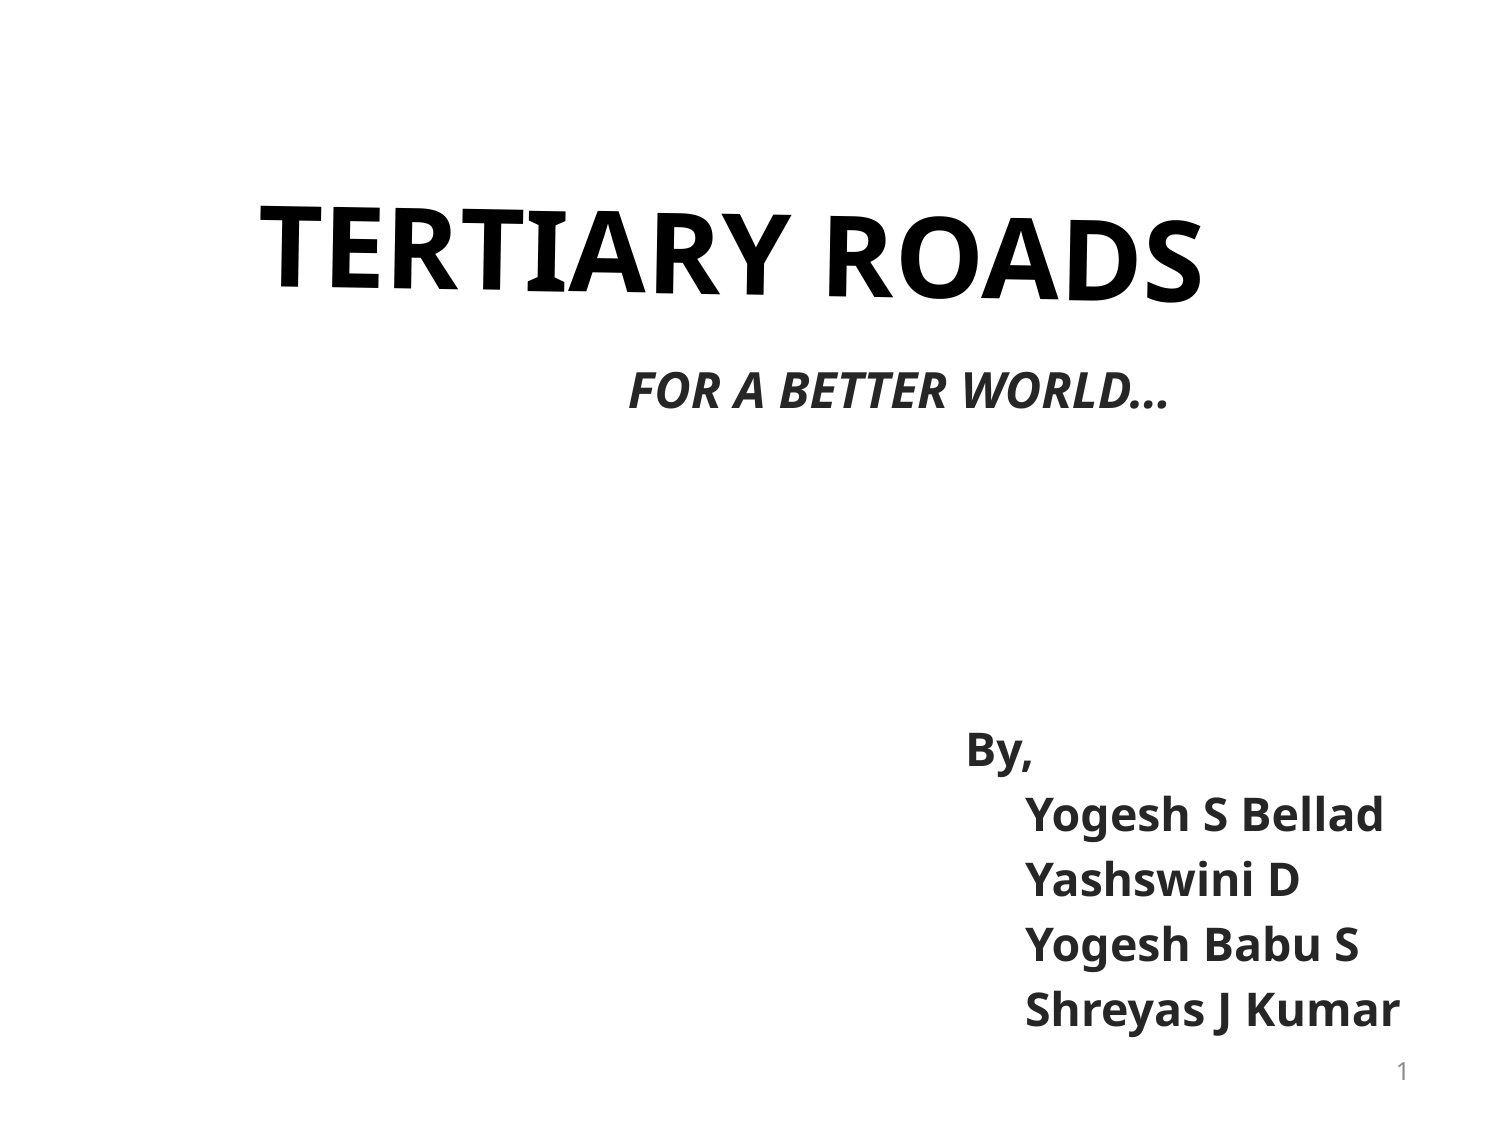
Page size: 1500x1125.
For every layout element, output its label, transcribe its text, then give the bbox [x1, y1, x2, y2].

slide_number 1 [1074, 1042, 1425, 1103]
title FOR A BETTER WORLD… [600, 375, 1475, 463]
text_box TERTIARY ROADS [240, 174, 1248, 325]
subtitle By, Yogesh S Bellad Yashswini D Yogesh Babu S Shreyas J Kumar [950, 712, 1477, 1100]
